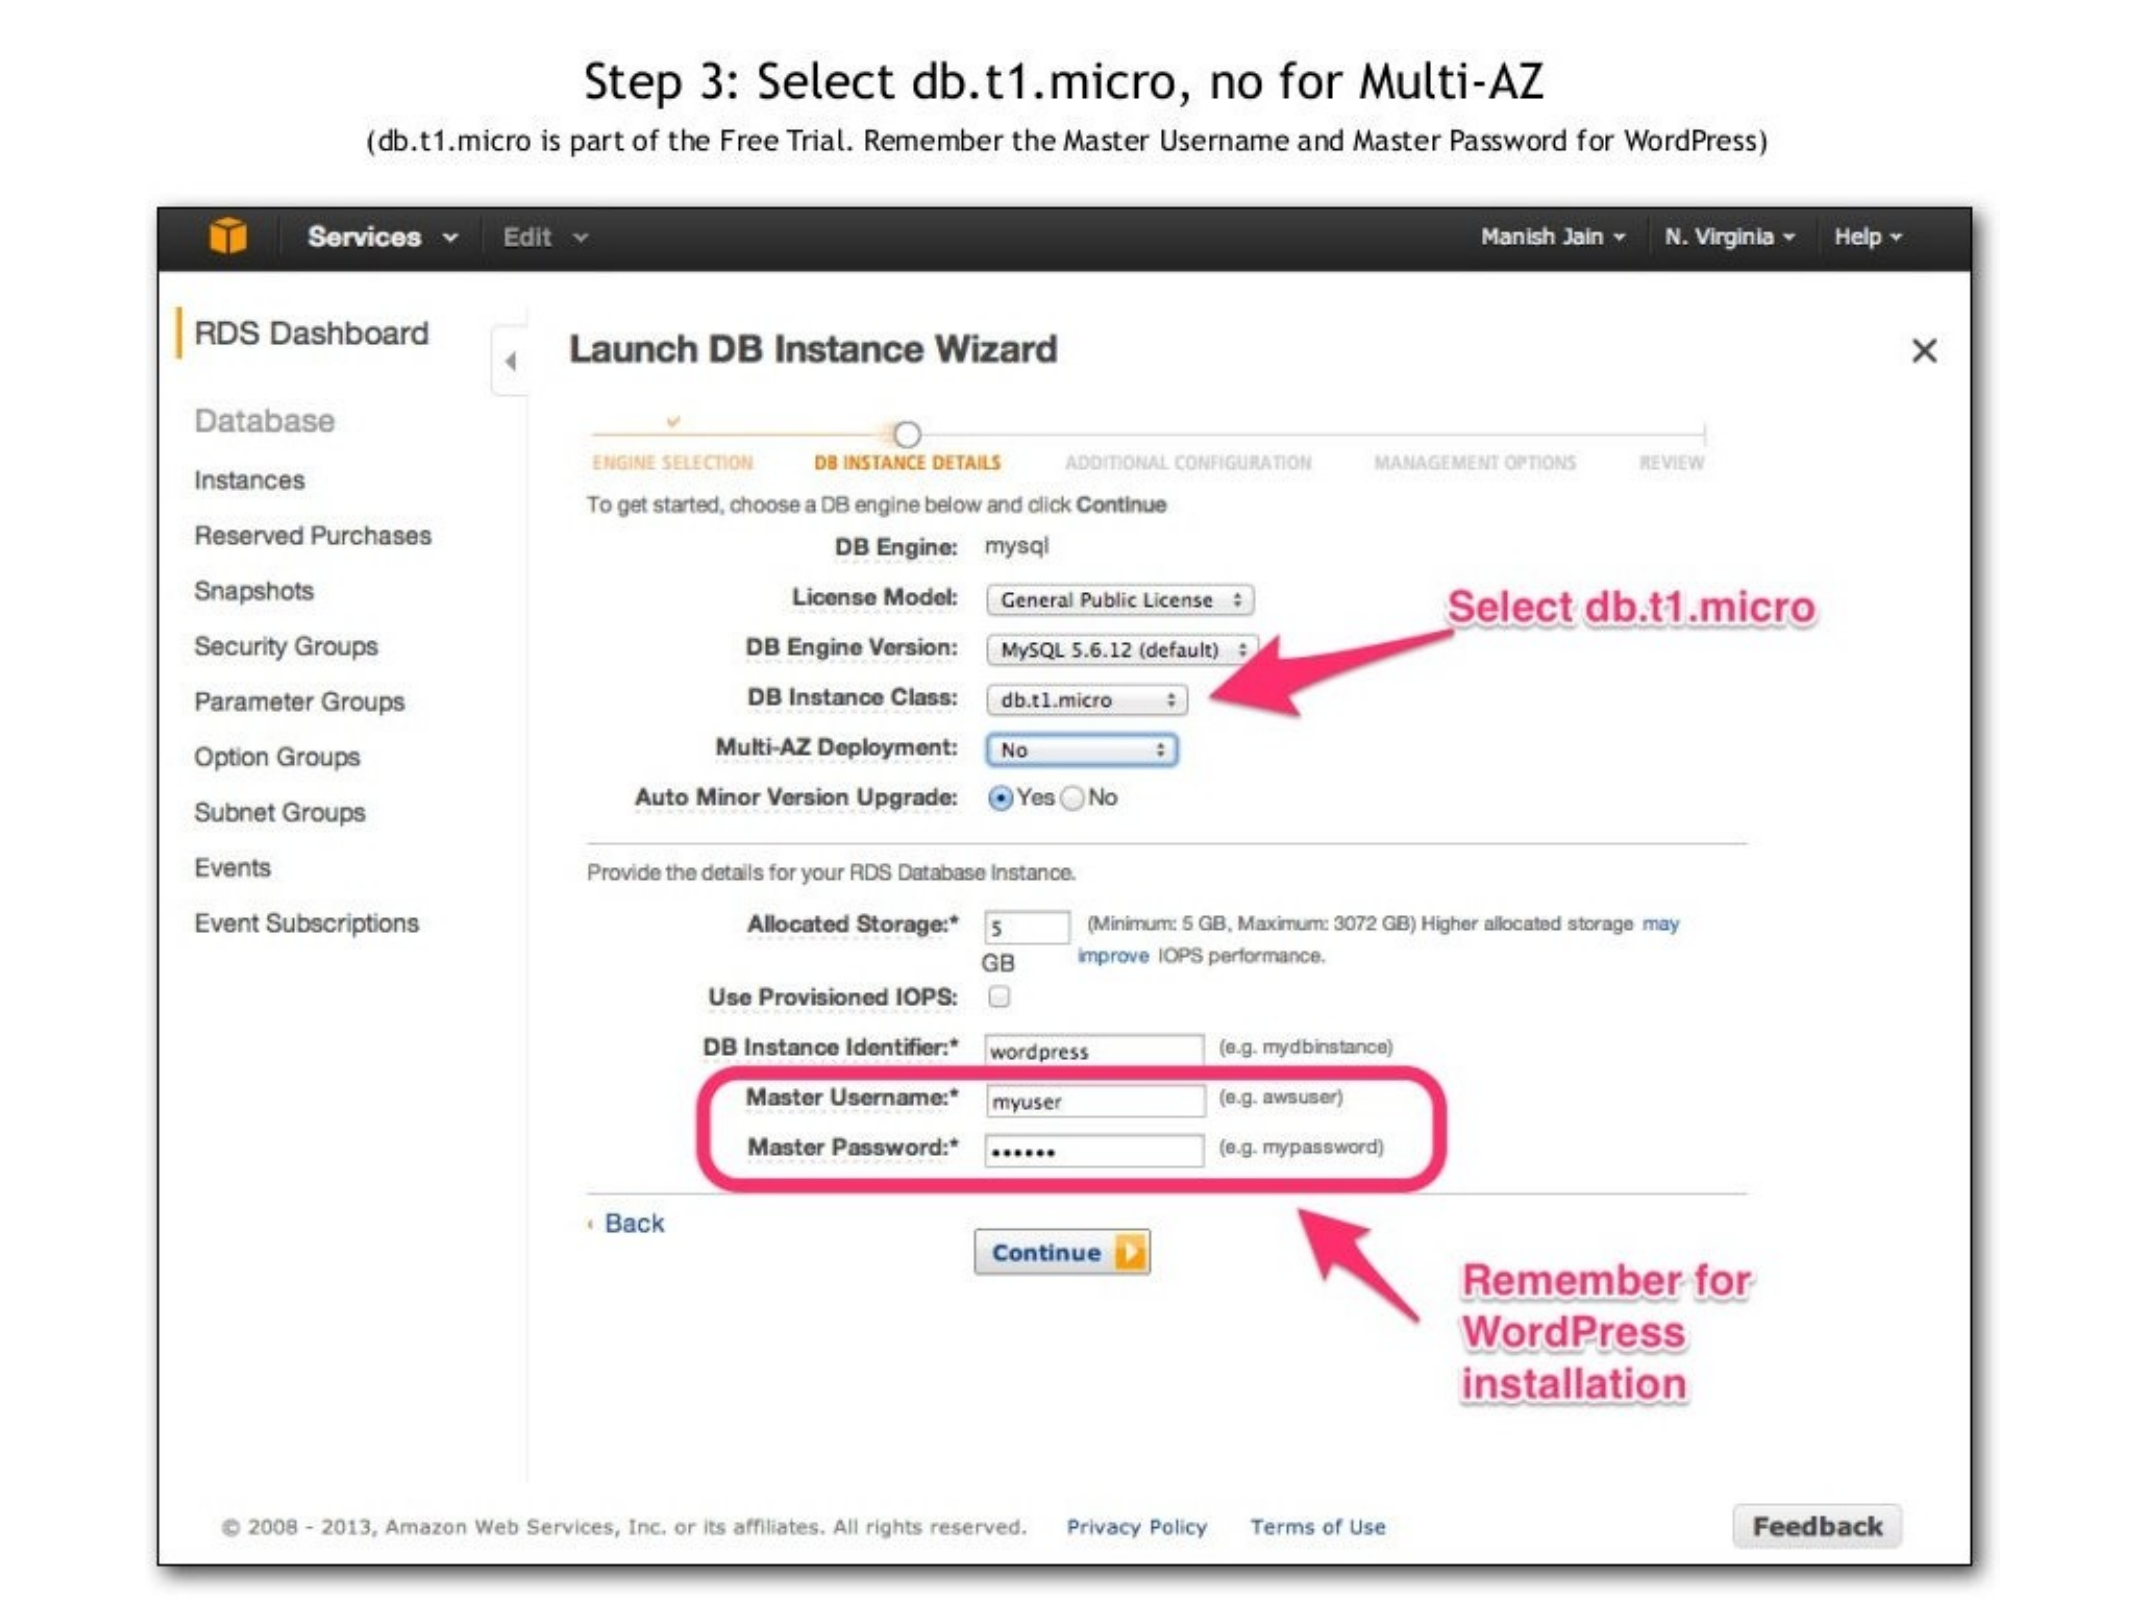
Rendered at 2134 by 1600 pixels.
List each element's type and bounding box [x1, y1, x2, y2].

picture [145, 49, 2001, 1600]
